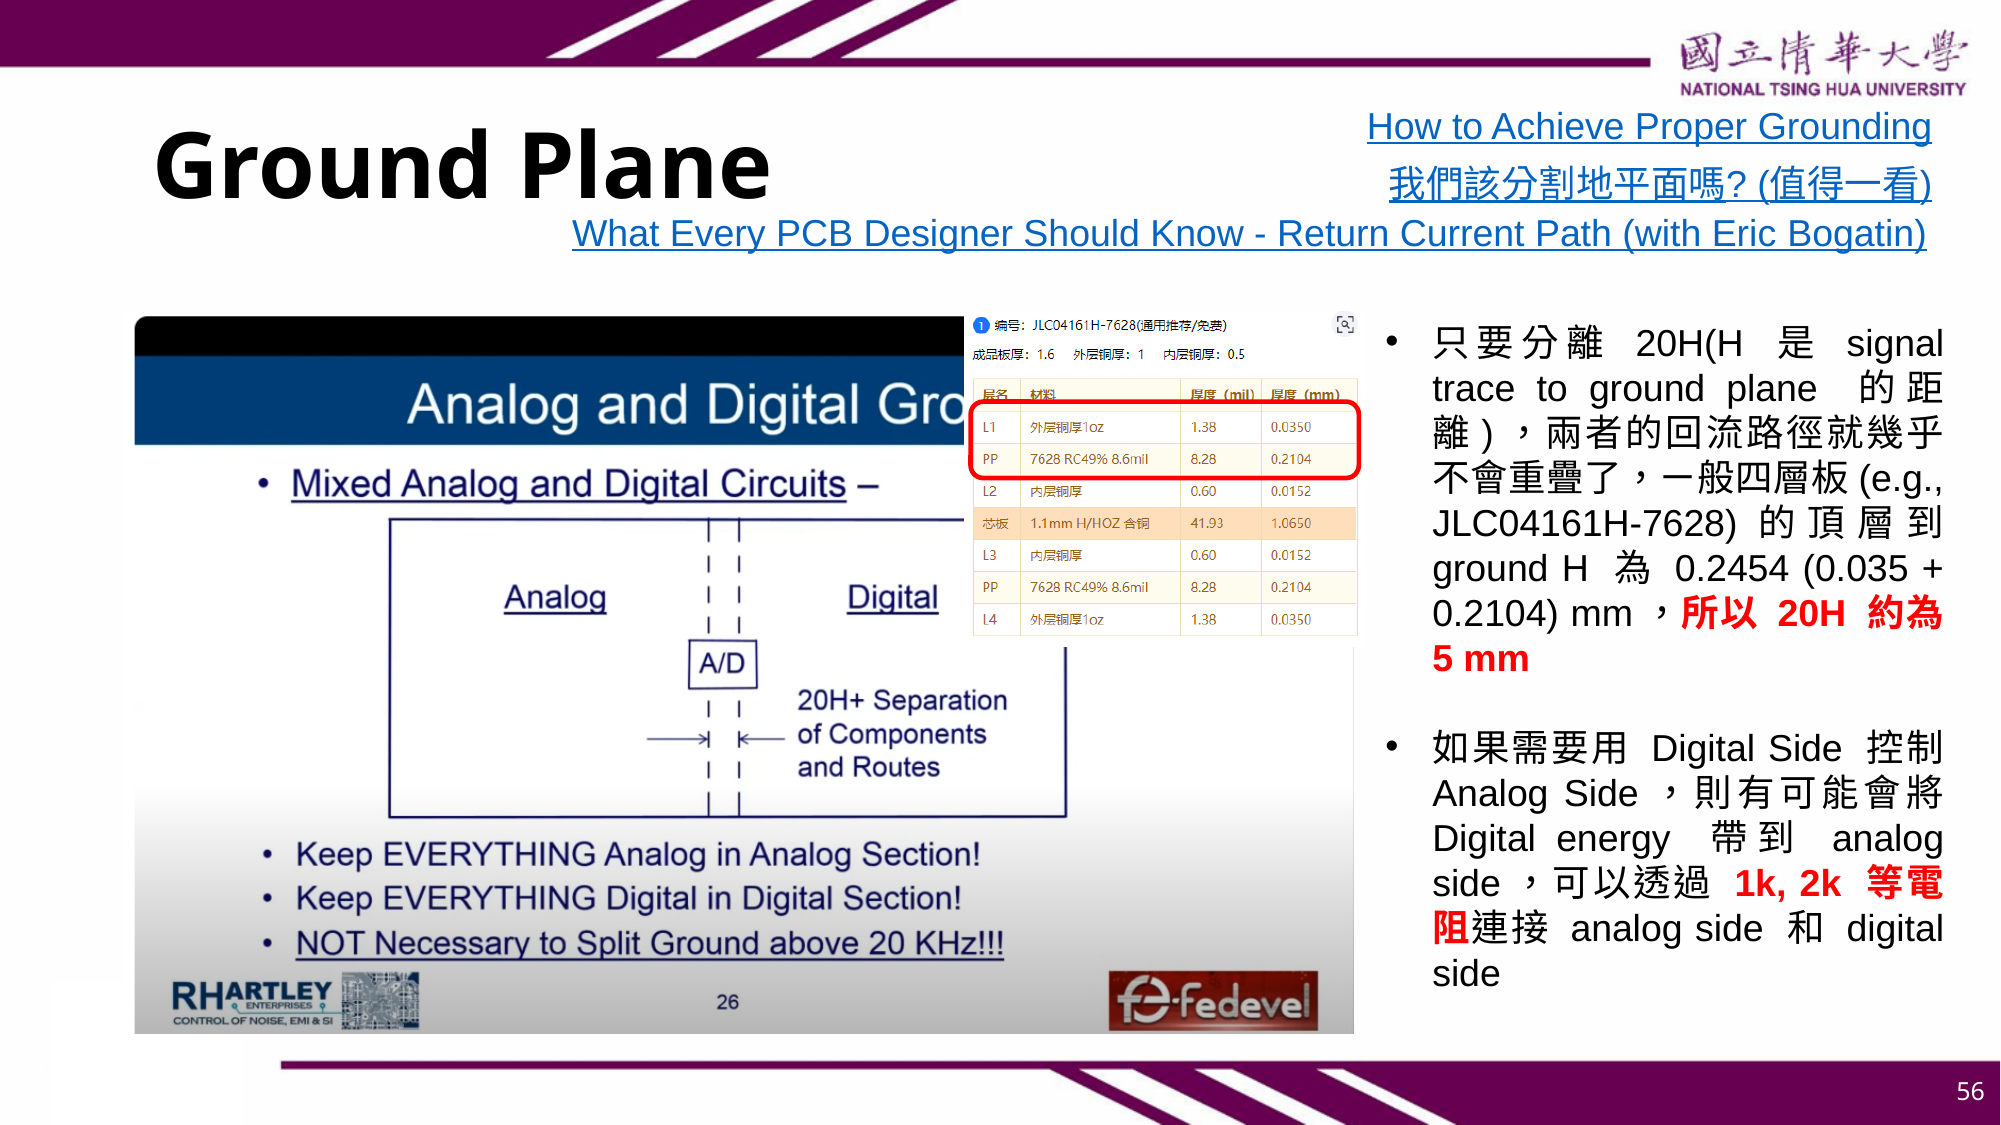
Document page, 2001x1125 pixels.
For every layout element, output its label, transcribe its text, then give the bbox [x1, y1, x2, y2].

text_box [123, 311, 1959, 1034]
picture [0, 0, 2001, 1125]
title Ground Plane [137, 59, 1863, 278]
text_box What Every PCB Designer Should Know - Return Current Path (with Eric Bogatin) [557, 201, 1981, 262]
text_box How to Achieve Proper Grounding [944, 94, 1948, 155]
text_box 我們該分割地平面嗎? (值得一看) [1333, 155, 1947, 201]
slide_number 56 [1550, 1062, 2000, 1122]
